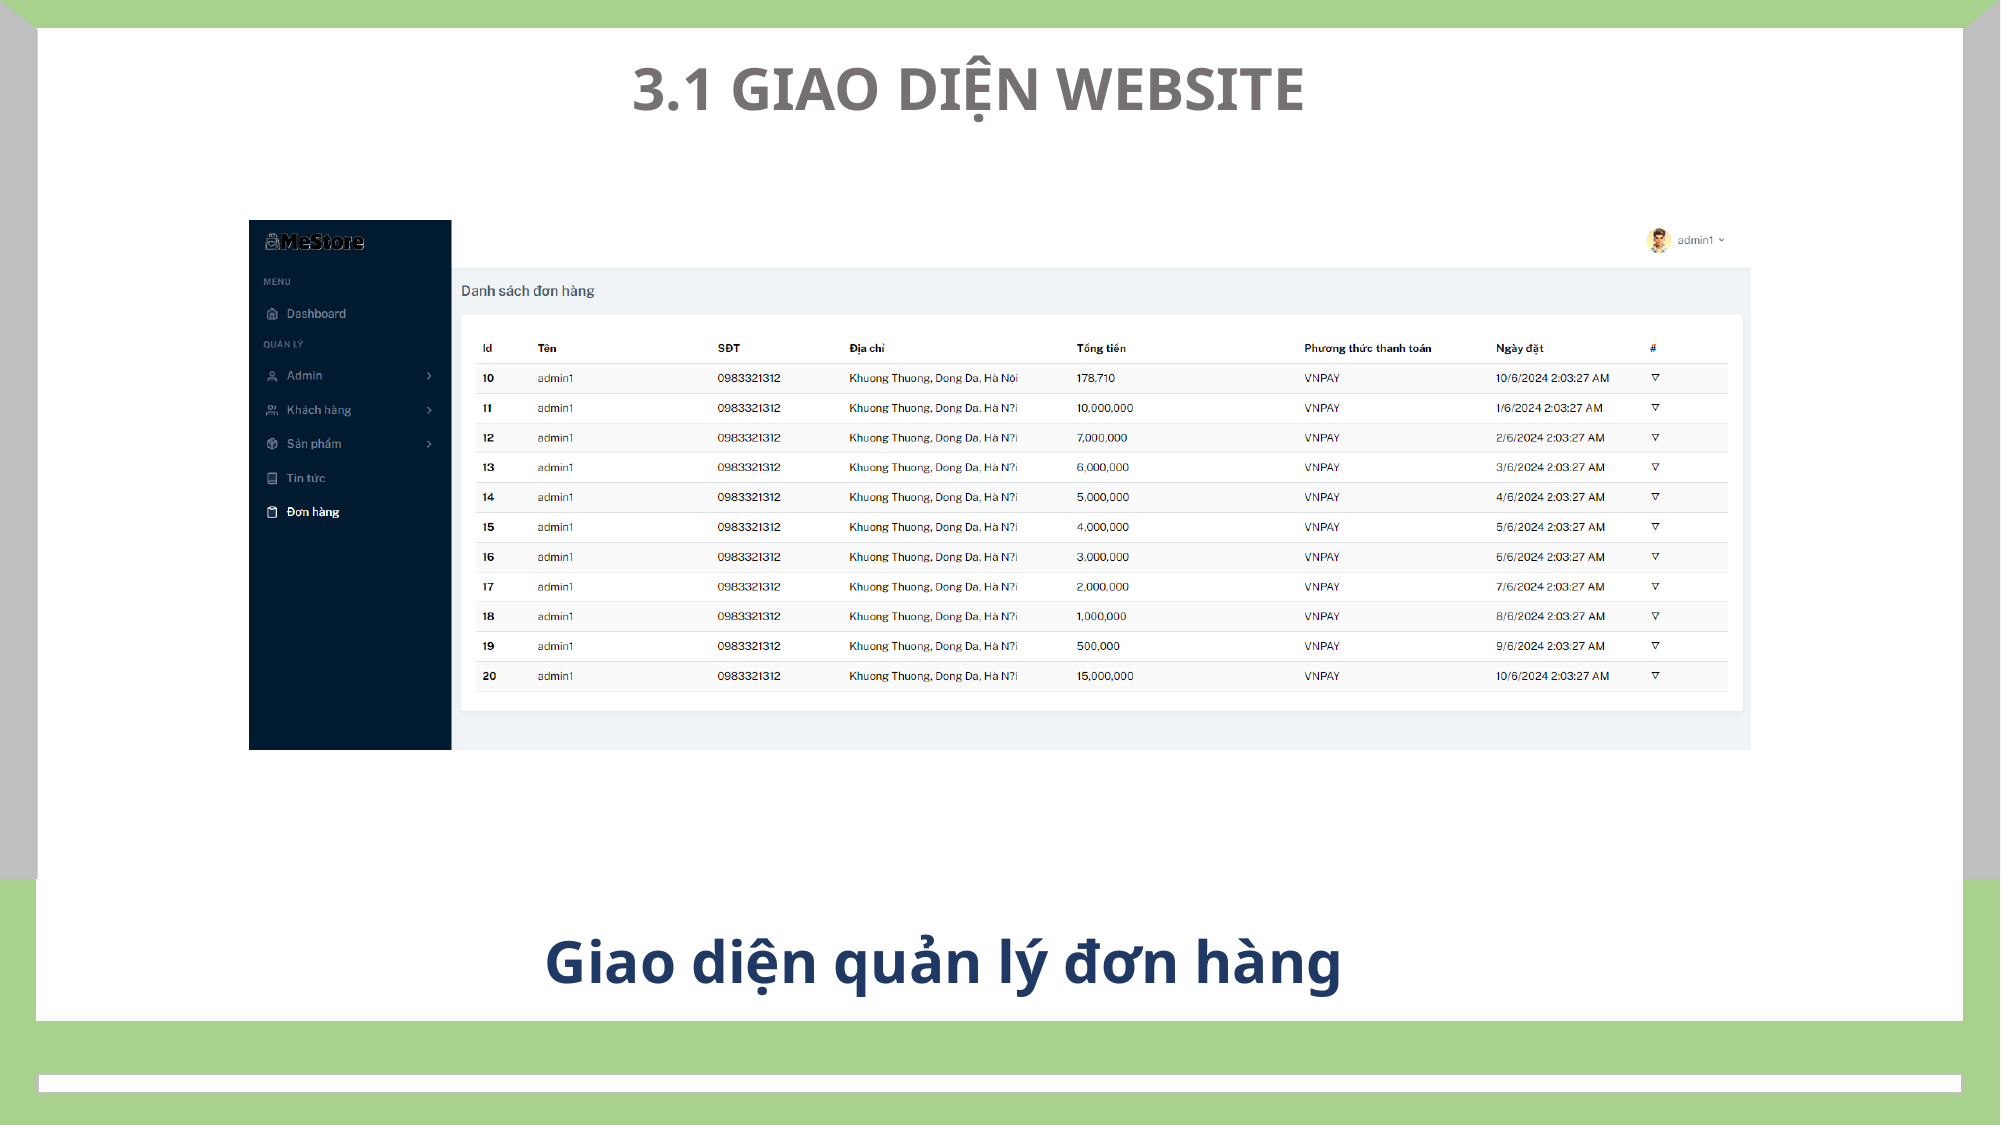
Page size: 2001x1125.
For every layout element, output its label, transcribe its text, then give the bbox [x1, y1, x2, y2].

text_box 3.1 GIAO DIỆN WEBSITE [74, 44, 1865, 130]
picture [249, 220, 1751, 750]
text_box Giao diện quản lý đơn hàng [530, 918, 1470, 1003]
